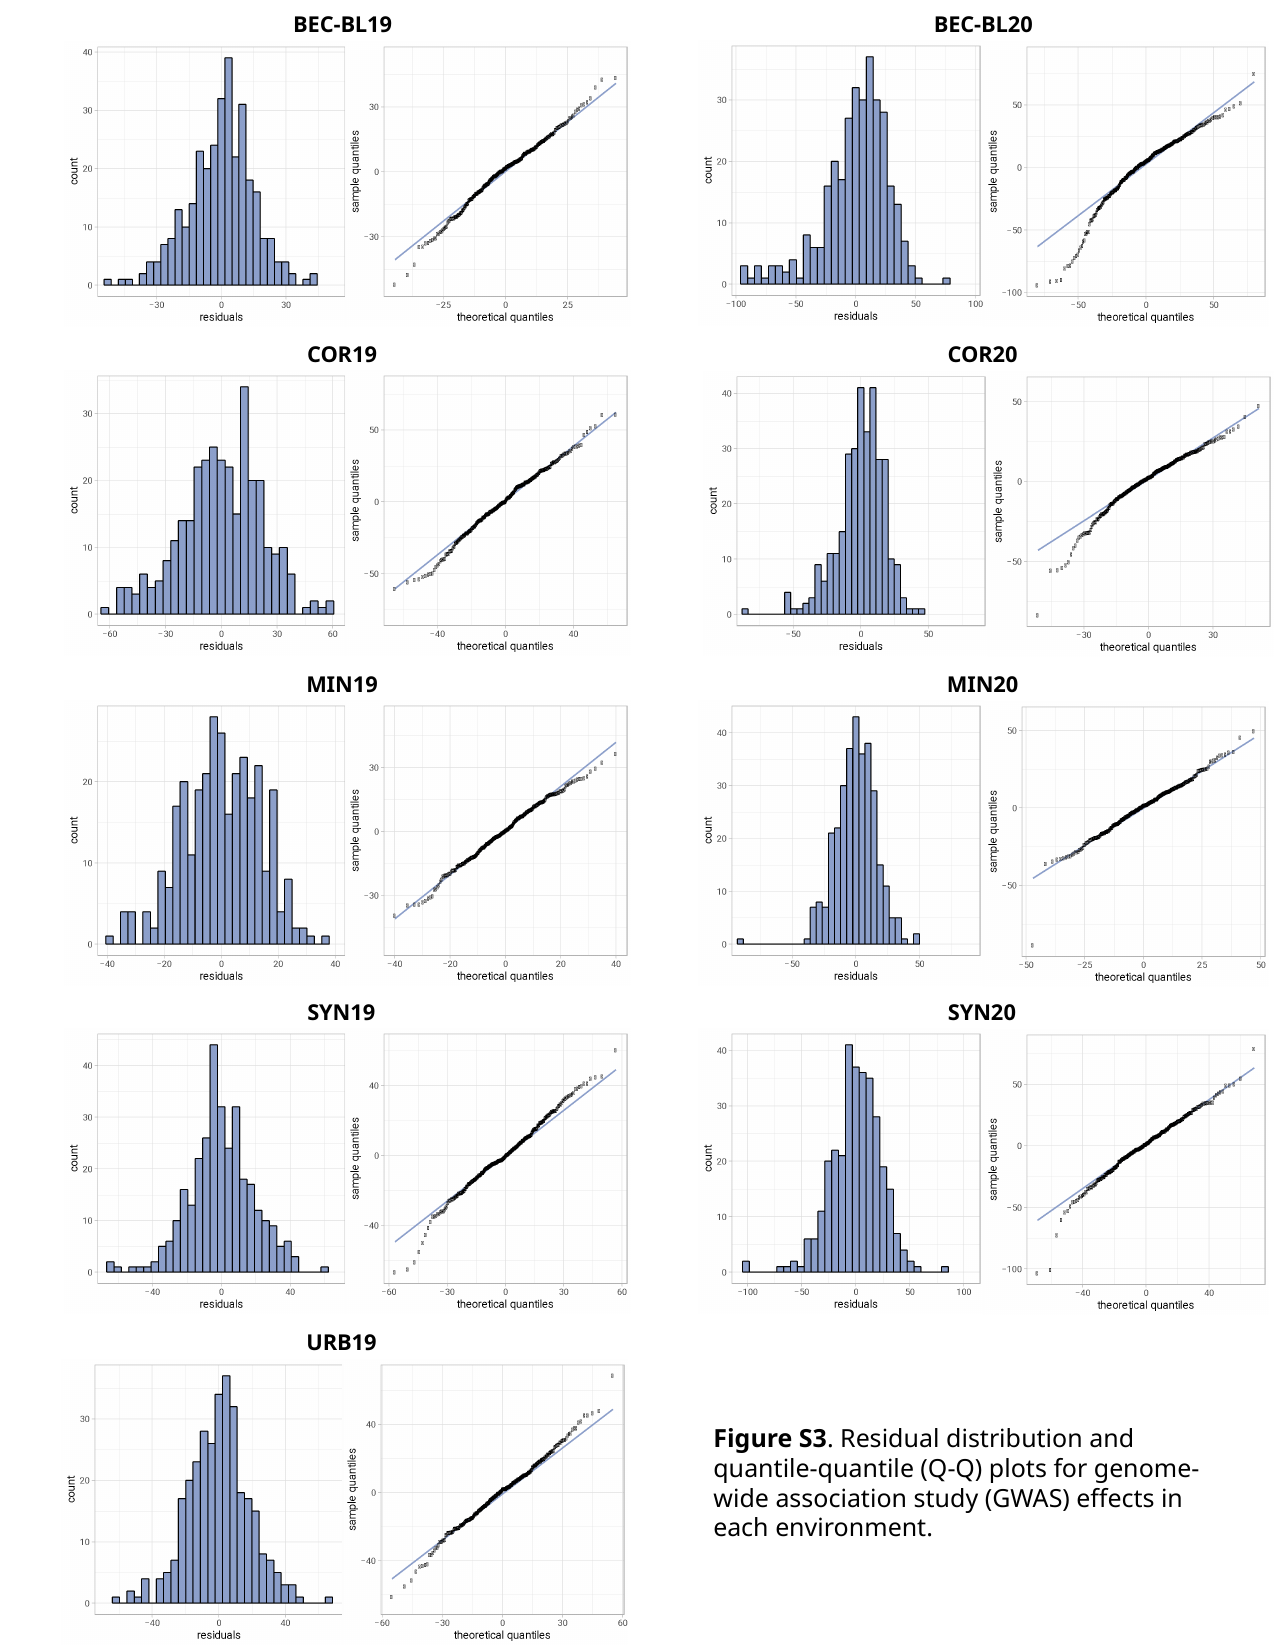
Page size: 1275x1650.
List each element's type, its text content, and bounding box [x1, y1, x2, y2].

text_box BEC-BL20 [703, 3, 1264, 39]
text_box URB19 [61, 1321, 622, 1357]
picture [60, 1359, 628, 1645]
text_box BEC-BL19 [62, 3, 623, 40]
picture [697, 700, 1269, 987]
text_box Figure S3. Residual distribution and quantile-quantile (Q-Q) plots for genome-wide association study (GWAS) effects in each environment. [698, 1414, 1253, 1550]
picture [63, 370, 631, 657]
text_box COR20 [702, 335, 1263, 370]
picture [63, 40, 631, 327]
text_box MIN19 [61, 663, 623, 701]
text_box COR19 [61, 333, 623, 371]
text_box MIN20 [702, 664, 1263, 700]
picture [697, 1028, 1269, 1315]
text_box SYN20 [701, 994, 1263, 1027]
picture [697, 40, 1269, 327]
picture [63, 700, 631, 987]
picture [702, 370, 1274, 658]
picture [63, 1028, 631, 1314]
text_box SYN19 [61, 992, 622, 1028]
